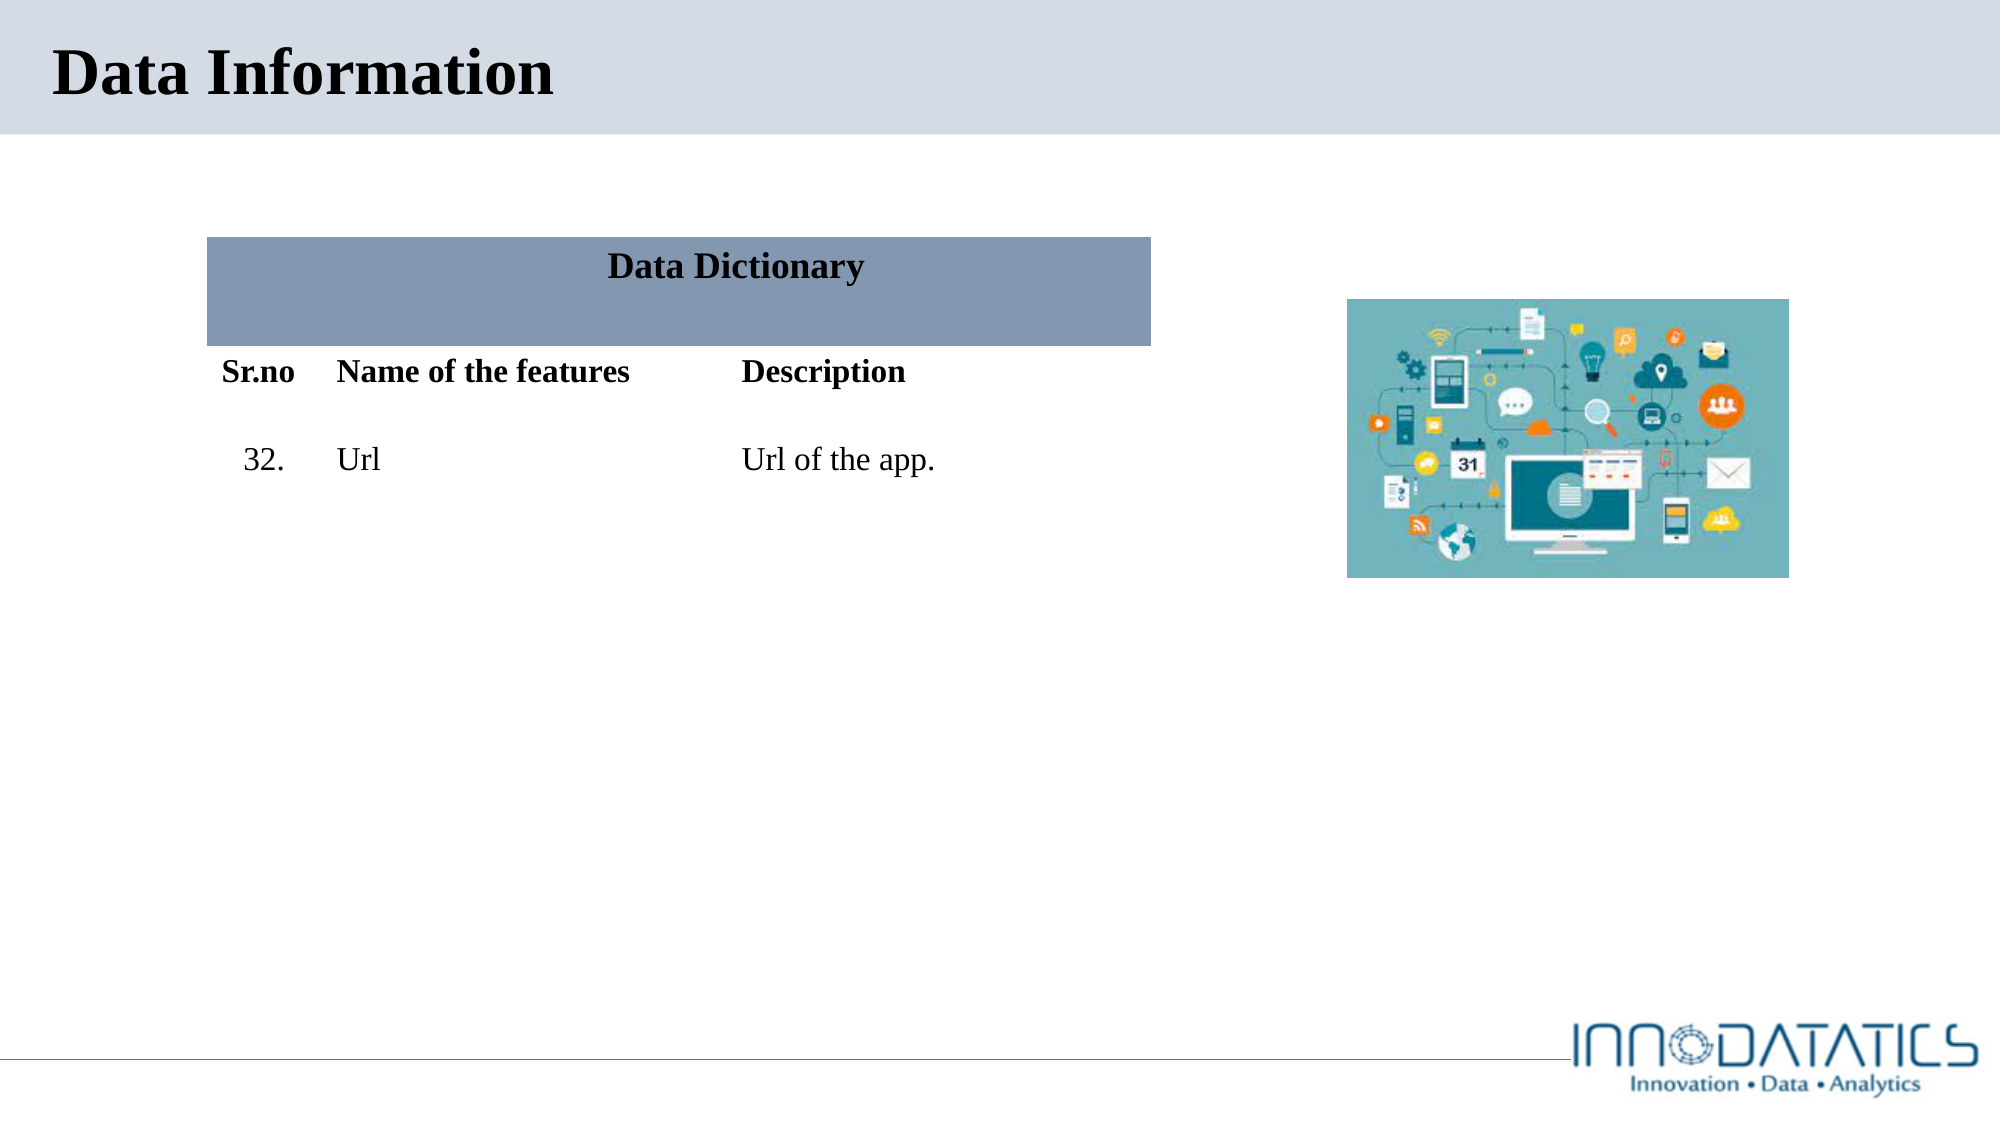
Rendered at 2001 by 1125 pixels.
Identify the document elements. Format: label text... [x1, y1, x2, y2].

table_cell Name of the features [322, 346, 727, 433]
table_cell Description [727, 346, 1151, 433]
table_cell Url [322, 433, 727, 520]
table_header Data Dictionary [322, 237, 1151, 346]
picture [1347, 299, 1789, 578]
table_cell 32. [207, 433, 322, 520]
slide_number 16 [1412, 1042, 1566, 1103]
table_cell Url of the app. [727, 433, 1151, 520]
title Data Information [37, 29, 1763, 117]
table_header [207, 237, 322, 346]
picture [1571, 992, 1998, 1125]
table_cell Sr.no [207, 346, 322, 433]
